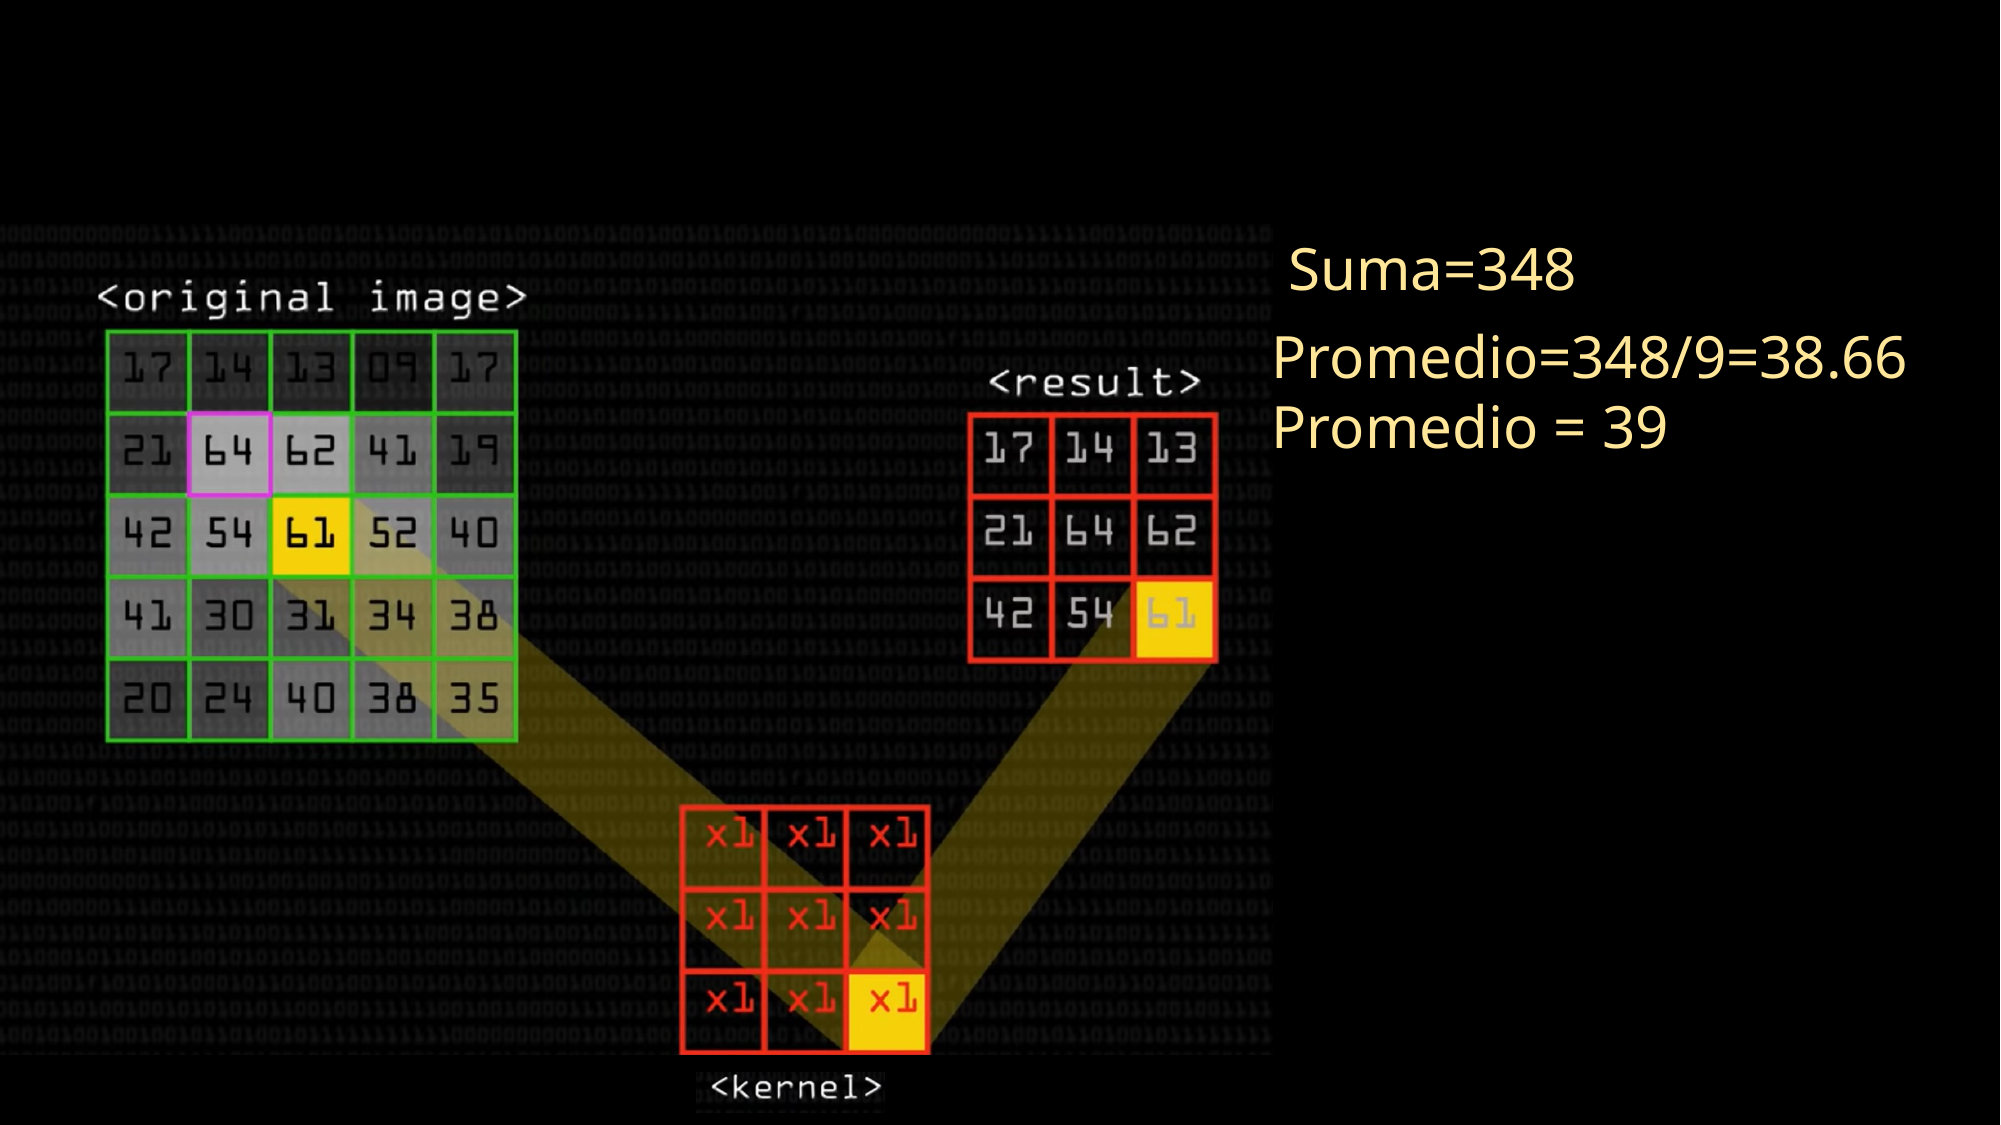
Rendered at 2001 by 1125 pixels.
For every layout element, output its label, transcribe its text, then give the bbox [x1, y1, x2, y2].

picture [0, 224, 1273, 1055]
text_box Suma=348 [1273, 224, 1592, 310]
picture [696, 1072, 885, 1120]
text_box Promedio=348/9=38.66 Promedio = 39 [1273, 313, 1939, 468]
